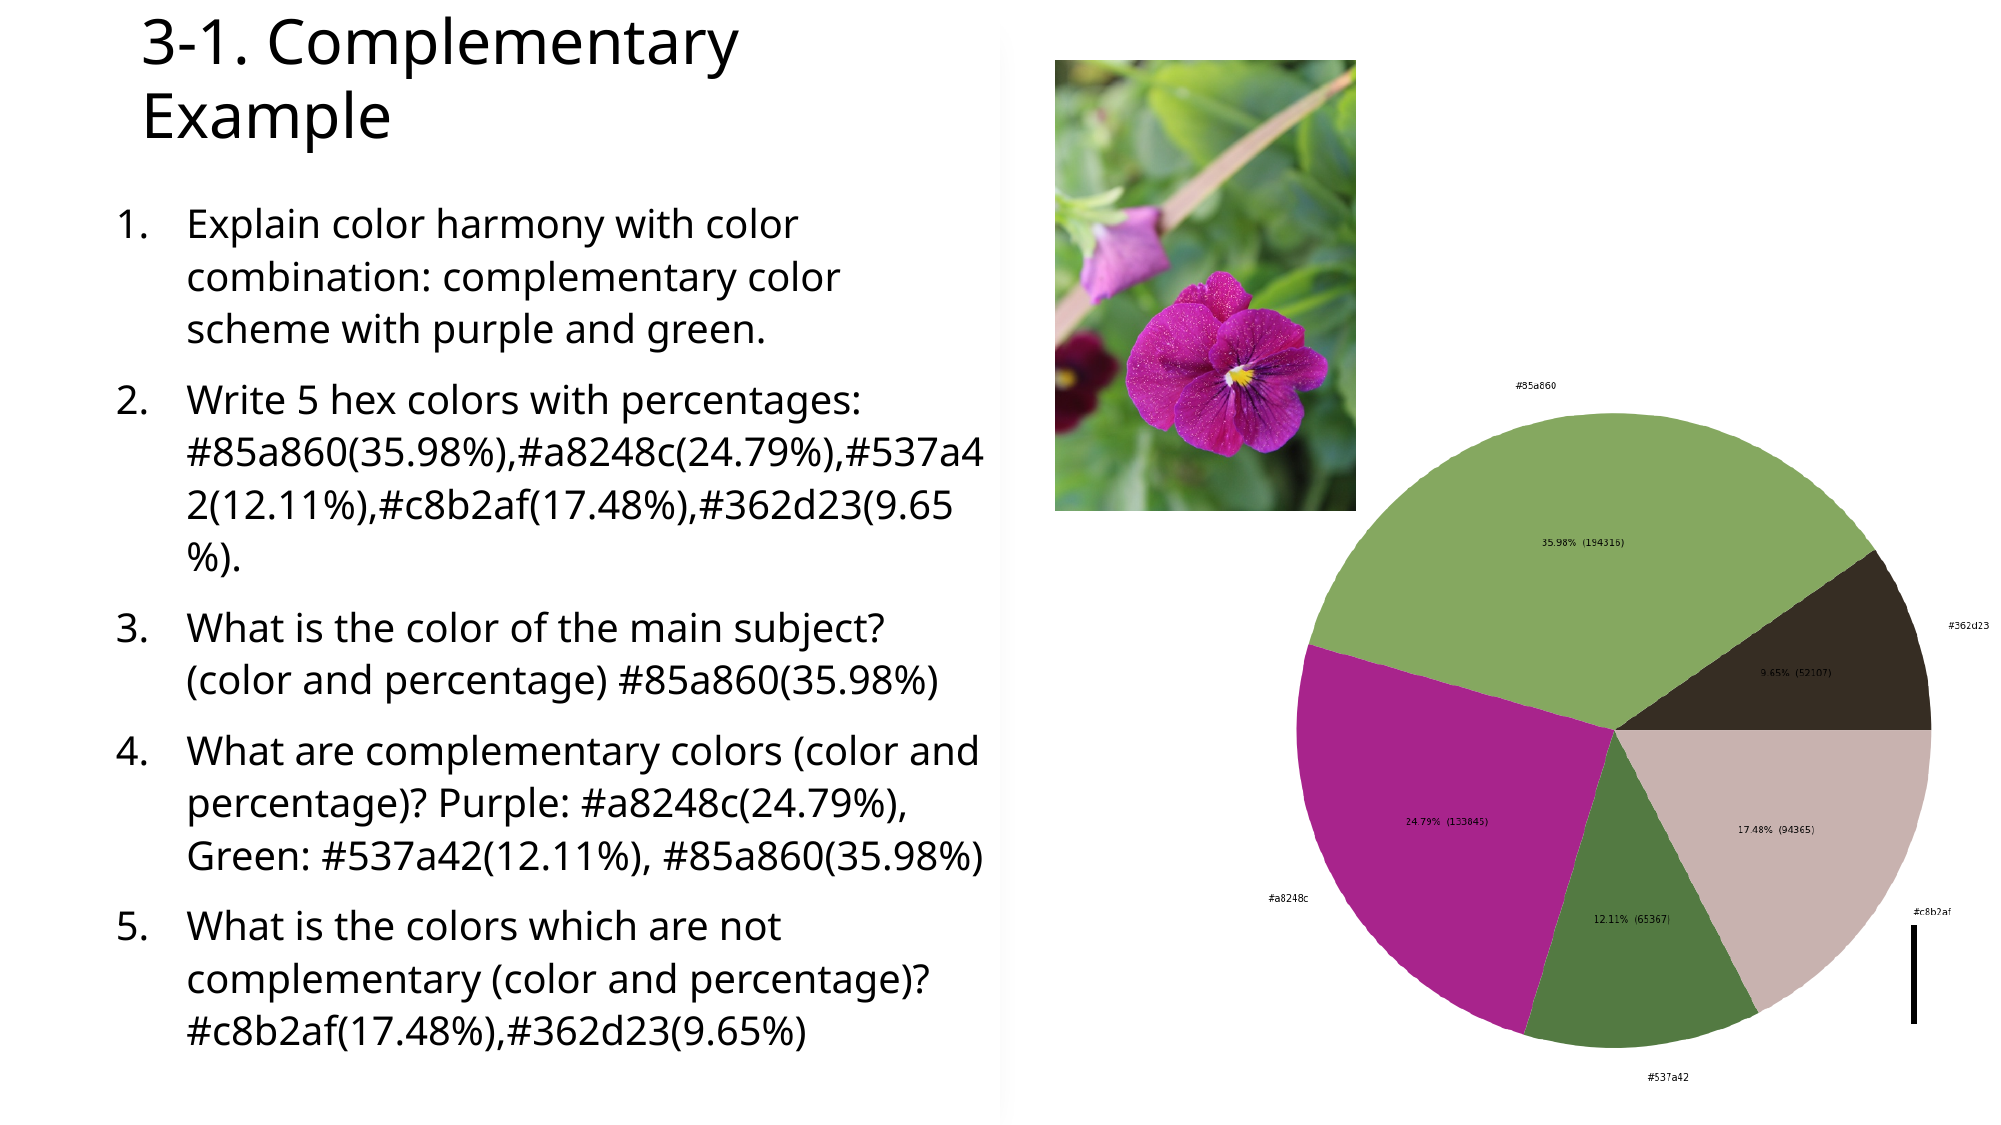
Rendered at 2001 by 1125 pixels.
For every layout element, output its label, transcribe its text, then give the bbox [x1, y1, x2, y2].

picture [1075, 207, 2000, 1125]
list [1055, 60, 1356, 511]
list Explain color harmony with color combination: complementary color scheme with purple and green. Write 5 hex colors with percentages: #85a860(35.98%),#a8248c(24.79%),#537a42(12.11%),#c8b2af(17.48%),#362d23(9.65%). What is the color of the main subject? (color and percentage) #85a860(35.98%) What are complementary colors (color and percentage)? Purple: #a8248c(24.79%), Green: #537a42(12.11%), #85a860(35.98%) What is the colors which are not complementary (color and percentage)? #c8b2af(17.48%),#362d23(9.65%) [100, 186, 1000, 1088]
title 3-1. Complementary Example [126, 37, 973, 159]
